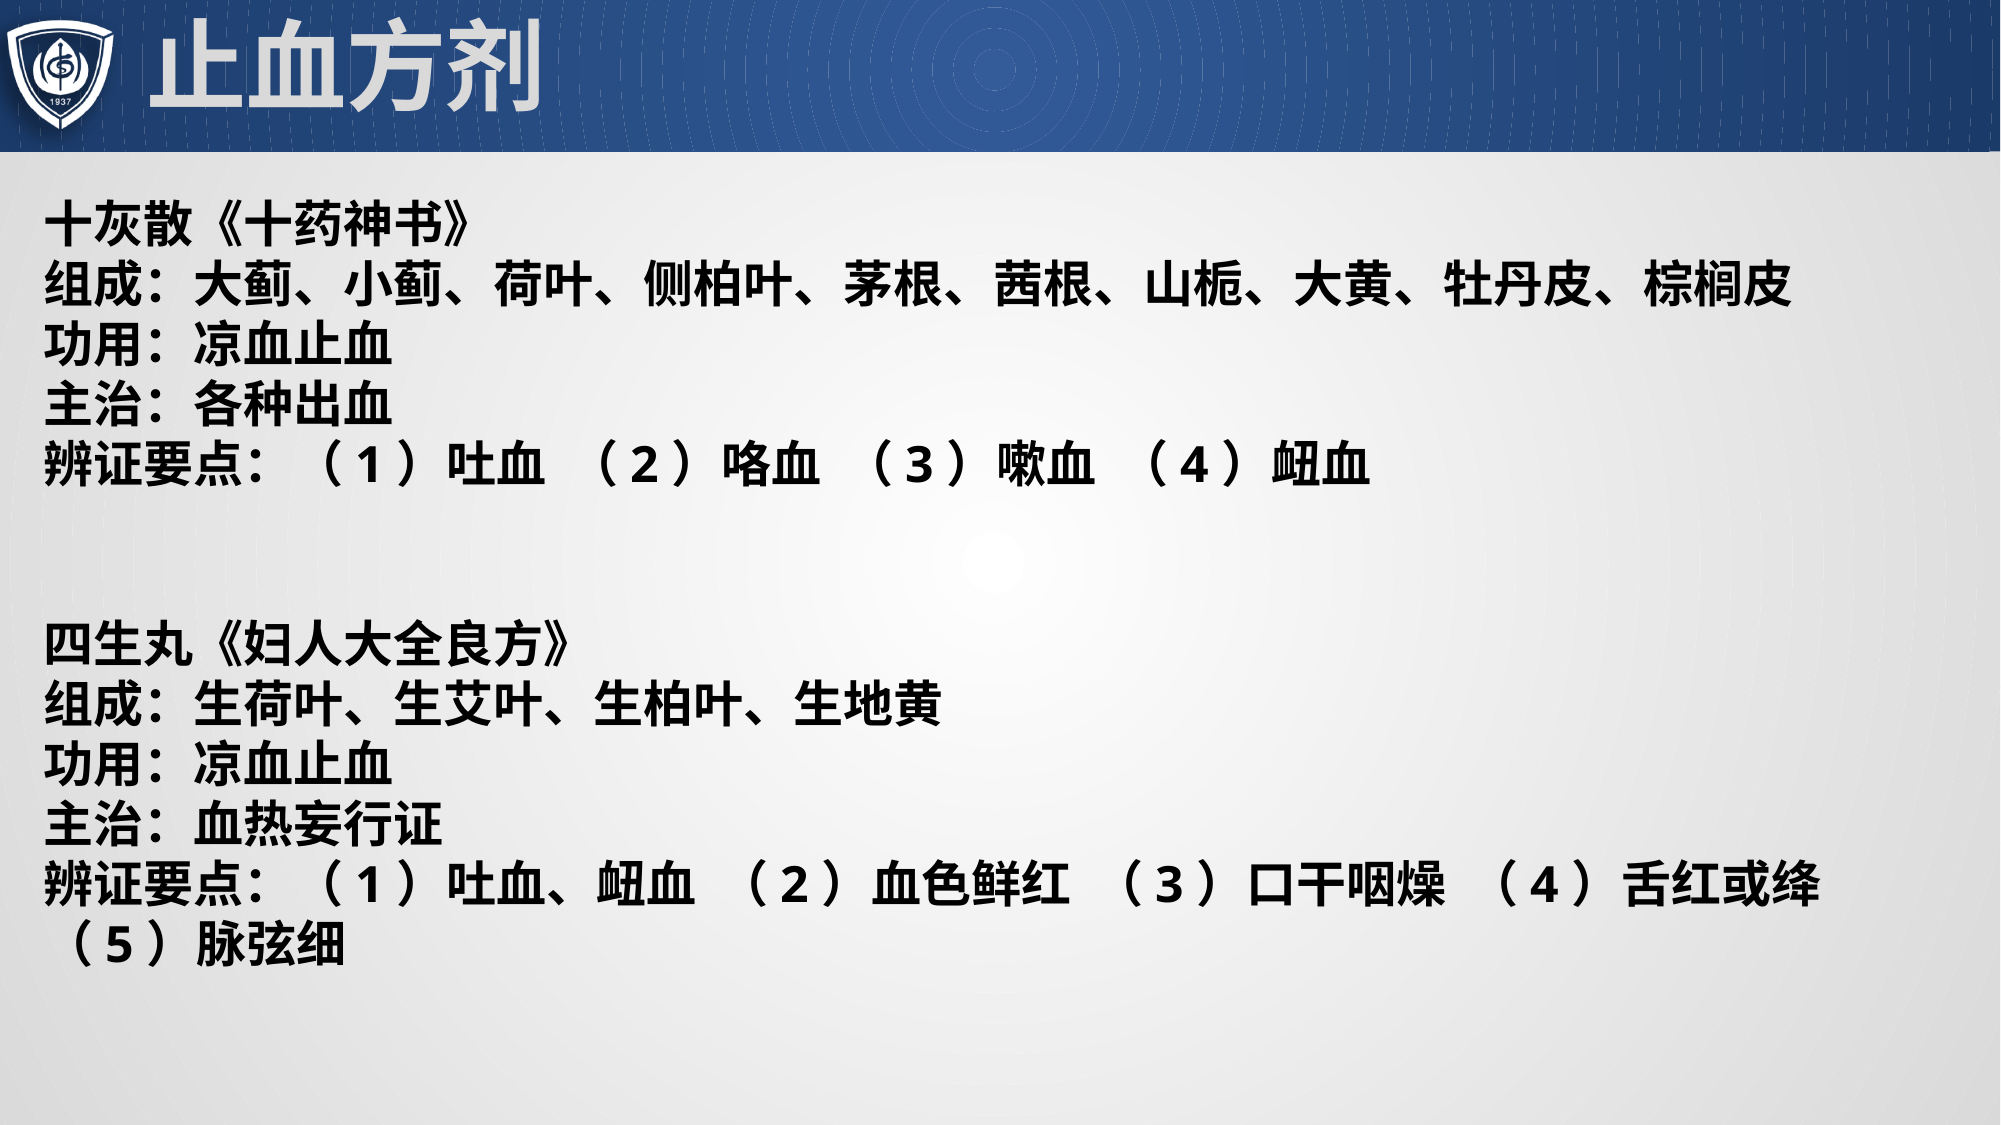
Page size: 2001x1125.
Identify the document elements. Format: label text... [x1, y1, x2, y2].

title 止血方剂 [130, 0, 2000, 152]
text_box 十灰散《十药神书》 组成：大蓟、小蓟、荷叶、侧柏叶、茅根、茜根、山栀、大黄、牡丹皮、棕榈皮 功用：凉血止血 主治：各种出血 辨证要点：（1）吐血 （2）咯血 （3）嗽血 （4）衄血 四生丸《妇人大全良方》 组成：生荷叶、生艾叶、生柏叶、生地黄 功用：凉血止血 主治：血热妄行证 辨证要点：（1）吐血、衄血 （2）血色鲜红 （3）口干咽燥 （4）舌红或绛 （5）脉弦细 [28, 184, 2000, 1040]
picture [0, 14, 119, 138]
